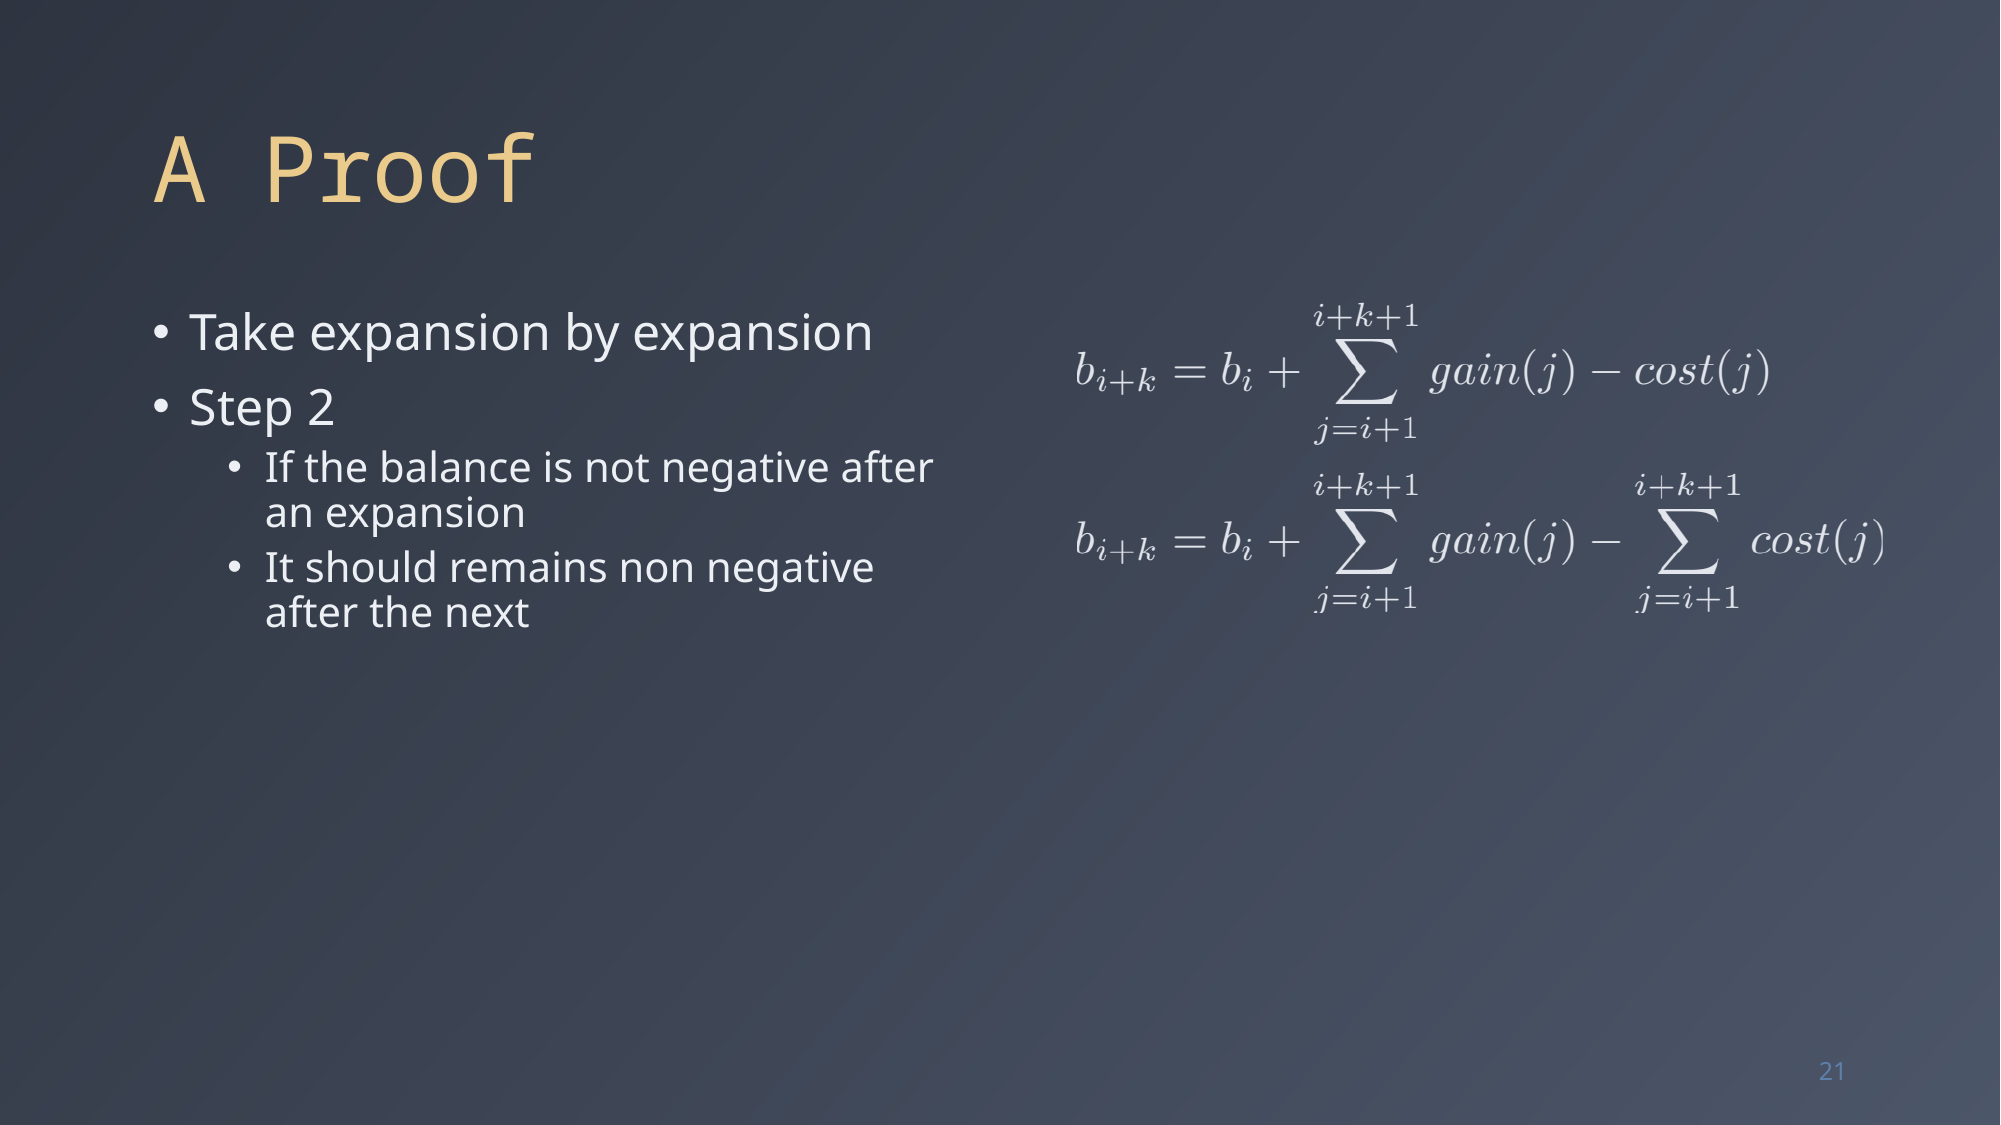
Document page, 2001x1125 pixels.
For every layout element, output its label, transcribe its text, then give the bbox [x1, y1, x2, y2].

list Take expansion by expansion Step 2 If the balance is not negative after an expansion It should remains non negative after the next [137, 299, 988, 1014]
title A Proof [137, 26, 1863, 230]
picture [1077, 302, 1883, 614]
slide_number 21 [1738, 1042, 1863, 1103]
